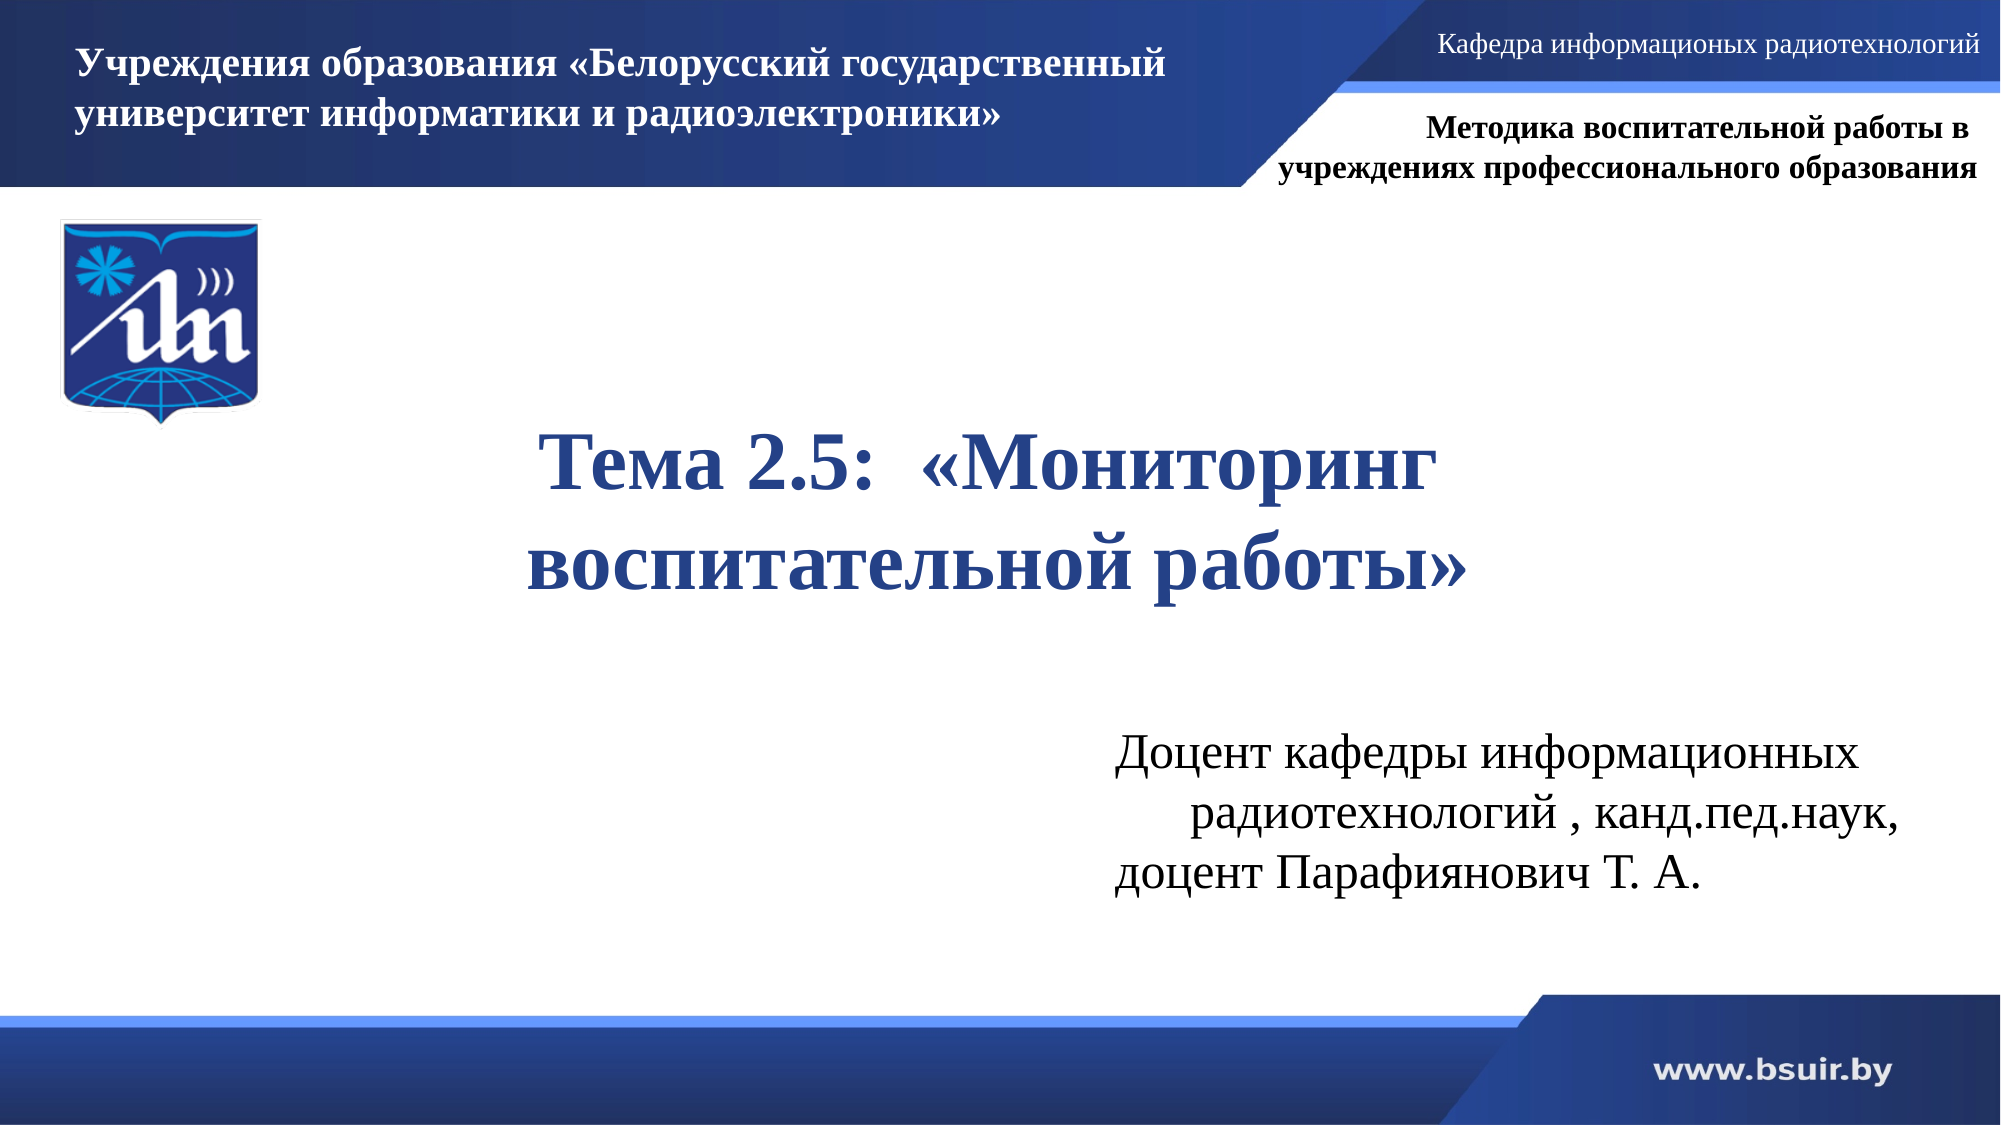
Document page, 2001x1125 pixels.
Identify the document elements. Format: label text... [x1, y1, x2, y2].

text_box Доцент кафедры информационных радиотехнологий , канд.пед.наук, доцент Парафиянович Т. А. [1100, 711, 1950, 906]
picture [0, 0, 2001, 1125]
text_box [551, 143, 1650, 216]
text_box Тема 2.5: «Мониторинг воспитательной работы» [0, 398, 1998, 614]
text_box Учреждения образования «Белорусский государственный университет информатики и радиоэлектроники» [59, 27, 1605, 143]
text_box Кафедра информационых радиотехнологий [1422, 16, 1996, 67]
text_box Методика воспитательной работы в учреждениях профессионального образования [1263, 98, 1994, 193]
